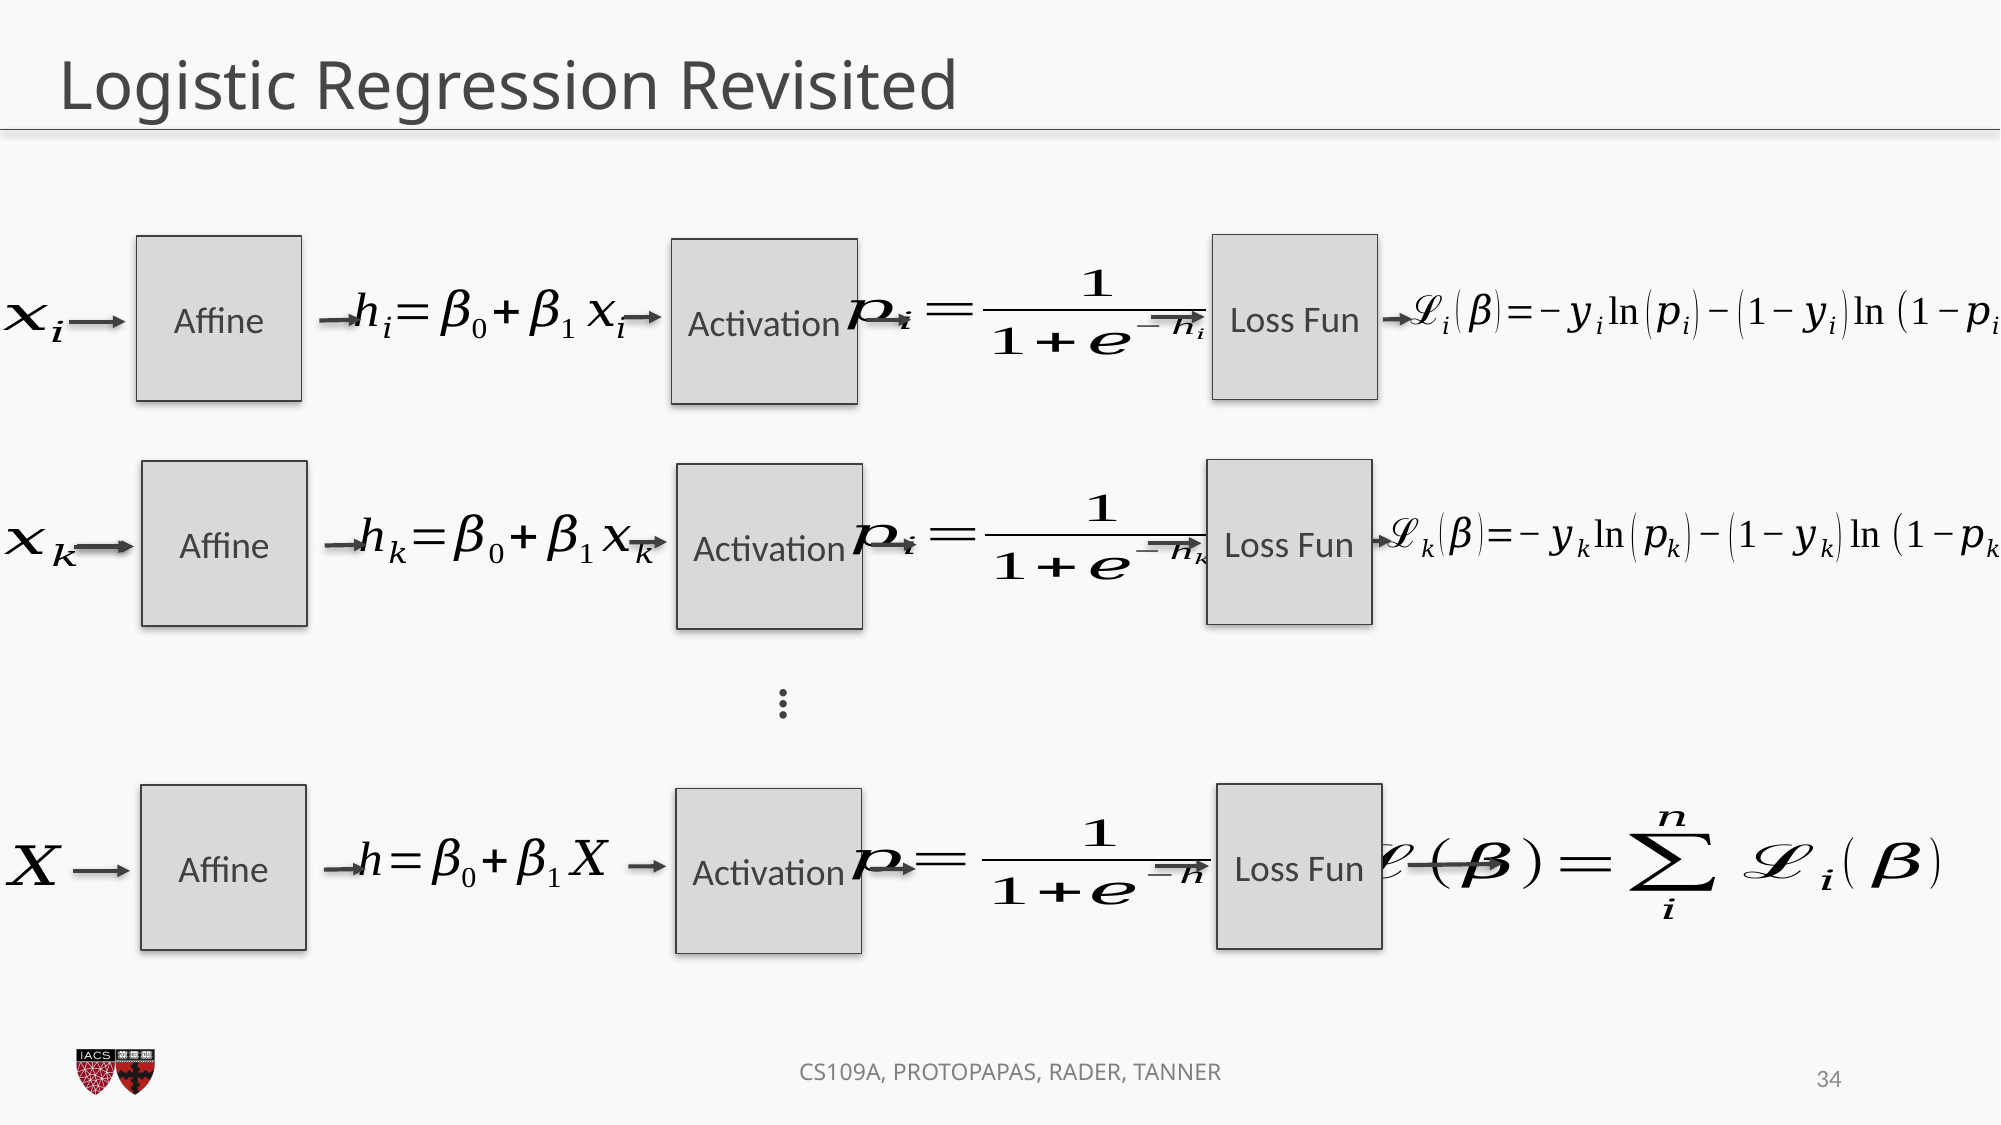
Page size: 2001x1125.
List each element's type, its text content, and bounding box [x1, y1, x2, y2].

slide_number 34 [1390, 1047, 1857, 1108]
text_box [68, 235, 628, 402]
picture [75, 1049, 155, 1095]
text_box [1, 671, 1947, 954]
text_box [0, 459, 2000, 630]
title Logistic Regression Revisited [43, 35, 1930, 162]
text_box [623, 238, 1147, 405]
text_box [1150, 234, 2000, 400]
